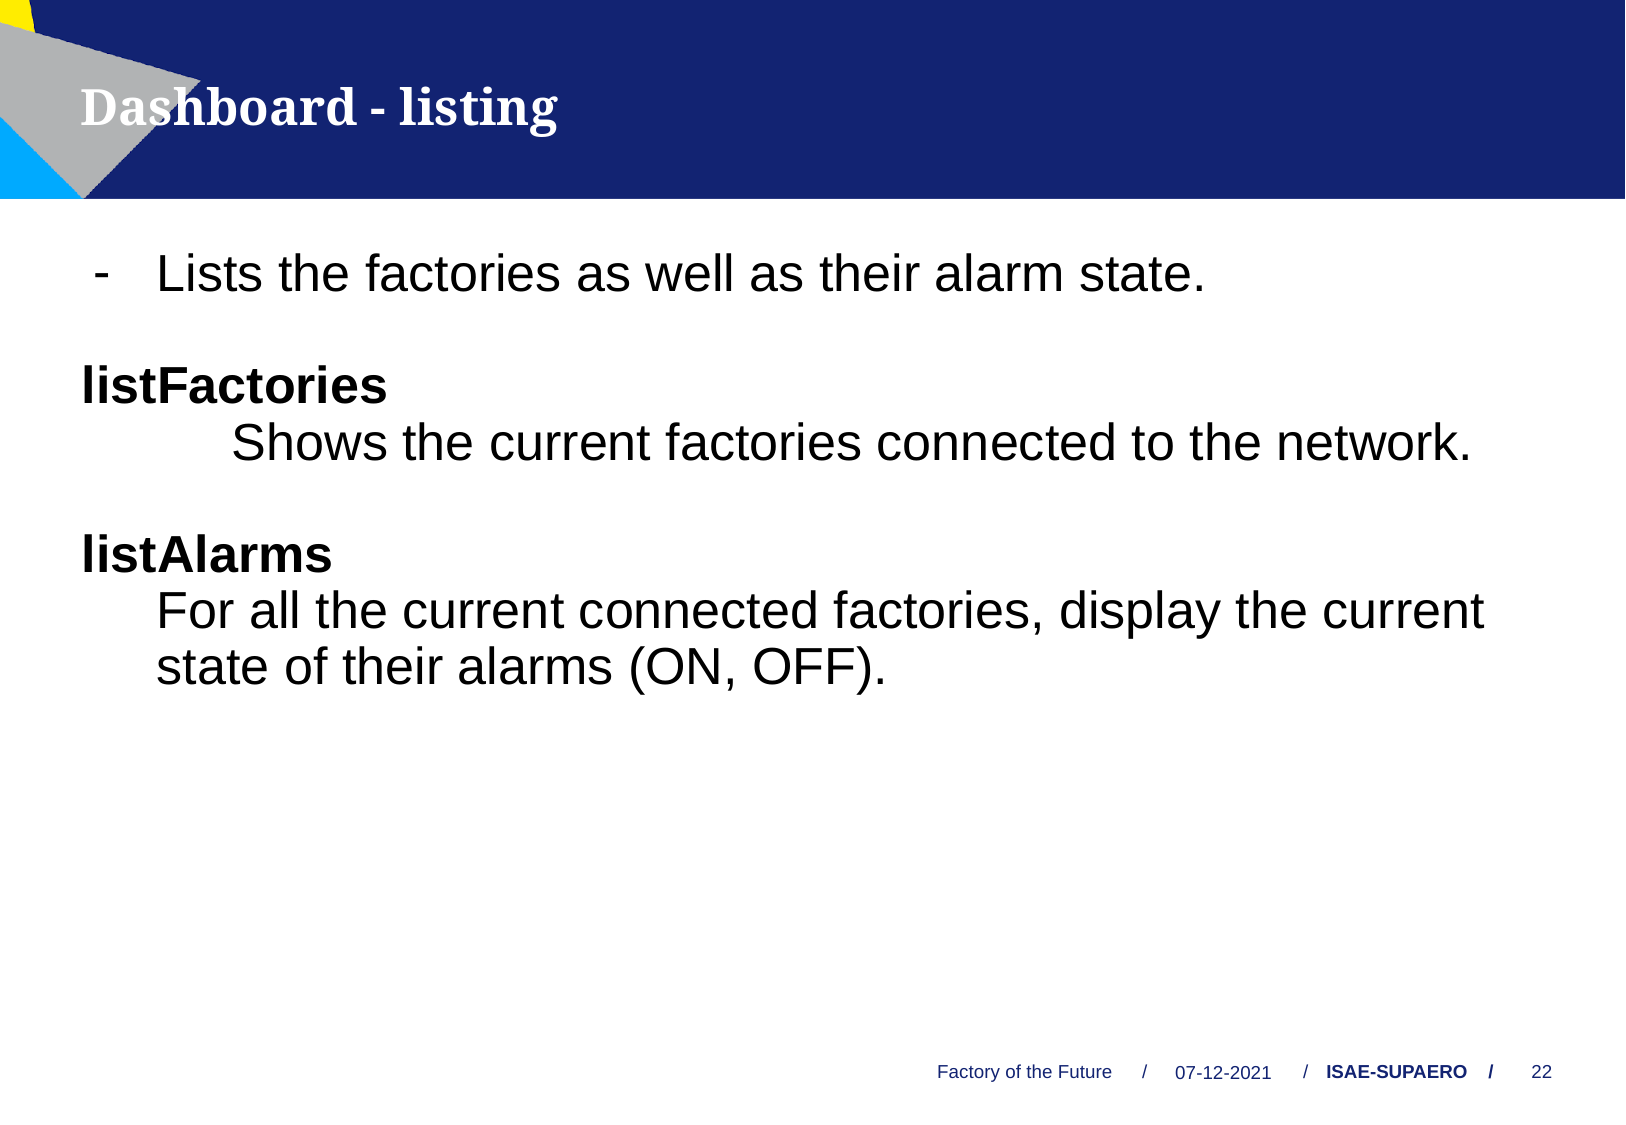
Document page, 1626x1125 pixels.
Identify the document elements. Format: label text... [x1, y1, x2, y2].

picture [0, 0, 1625, 199]
list Lists the factories as well as their alarm state. listFactories Shows the current factories connected to the network. listAlarms For all the current connected factories, display the current state of their alarms (ON, OFF). [66, 239, 1546, 1113]
list Dashboard - listing [65, 75, 1548, 131]
